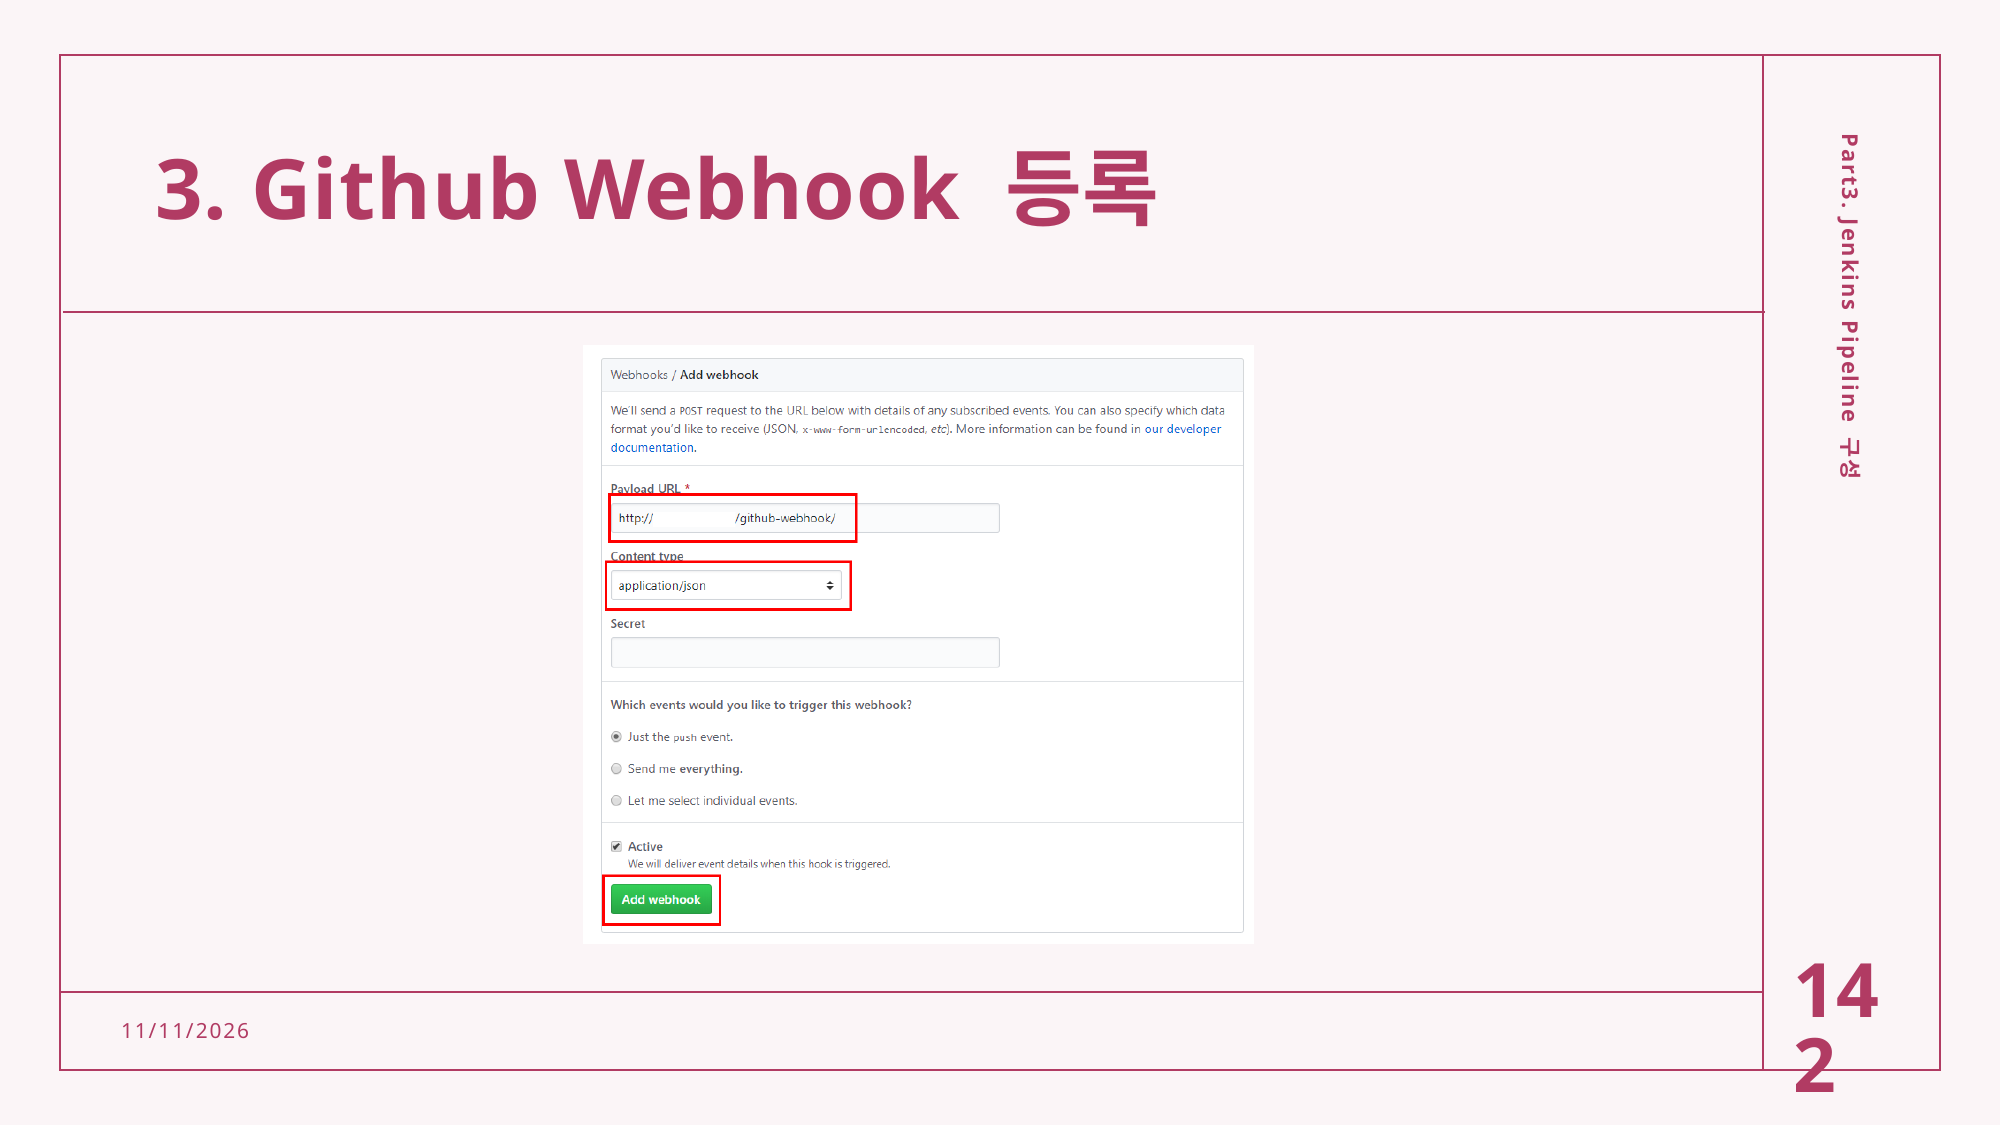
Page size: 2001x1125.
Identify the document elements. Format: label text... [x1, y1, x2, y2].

footer Part3. Jenkins Pipeline 구성 [1822, 115, 1883, 791]
slide_number 142 [1775, 930, 1932, 1055]
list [583, 345, 1255, 944]
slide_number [103, 1007, 621, 1055]
title 3. Github Webhook 등록 [137, 89, 1701, 294]
